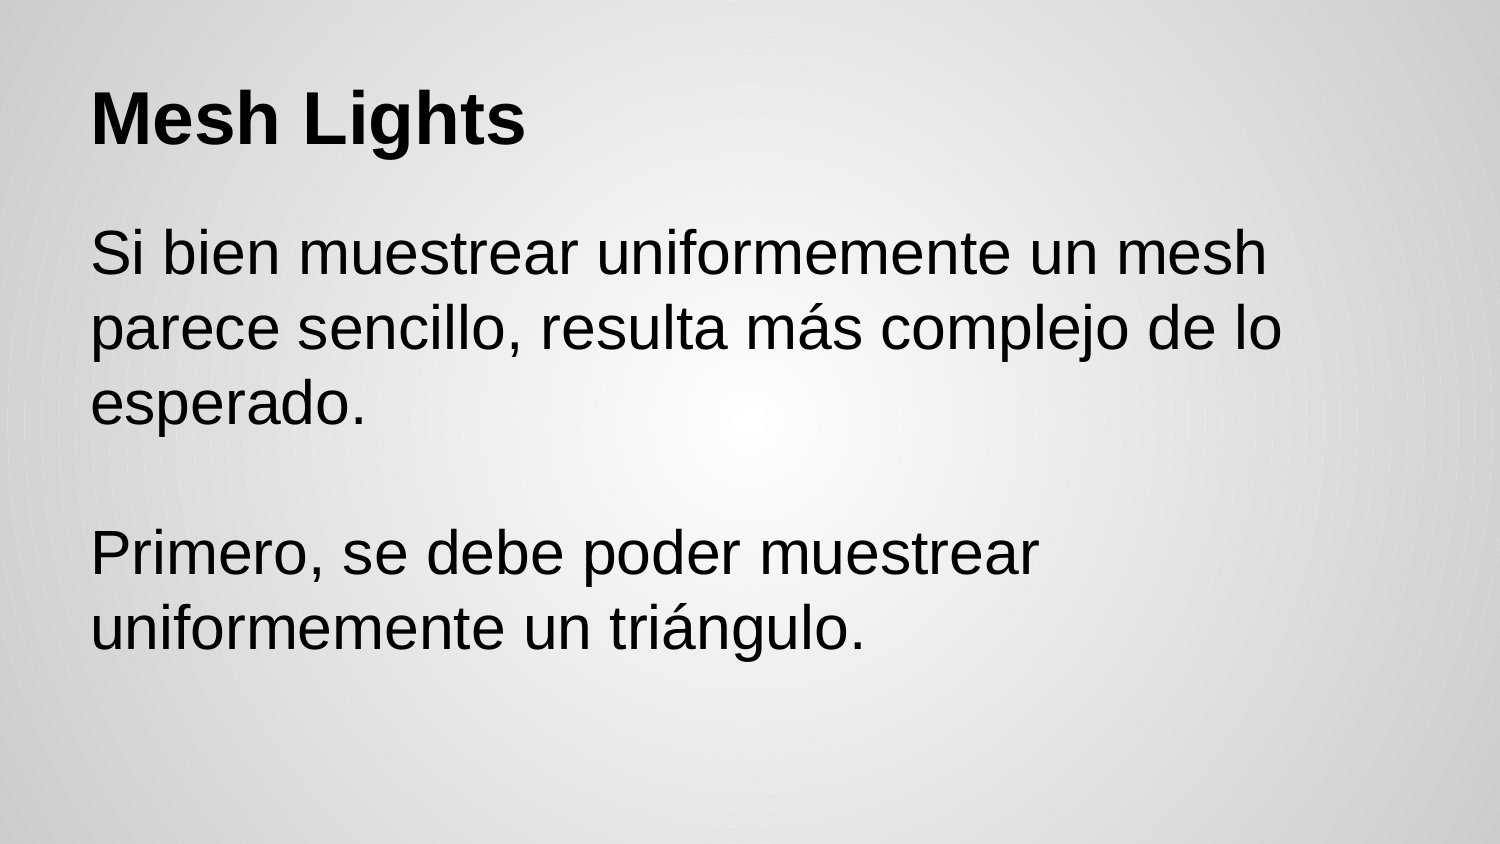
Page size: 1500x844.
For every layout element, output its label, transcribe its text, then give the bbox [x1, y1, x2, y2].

title Mesh Lights [75, 33, 1425, 175]
list Si bien muestrear uniformemente un mesh parece sencillo, resulta más complejo de lo esperado. Primero, se debe poder muestrear uniformemente un triángulo. [75, 196, 1425, 808]
